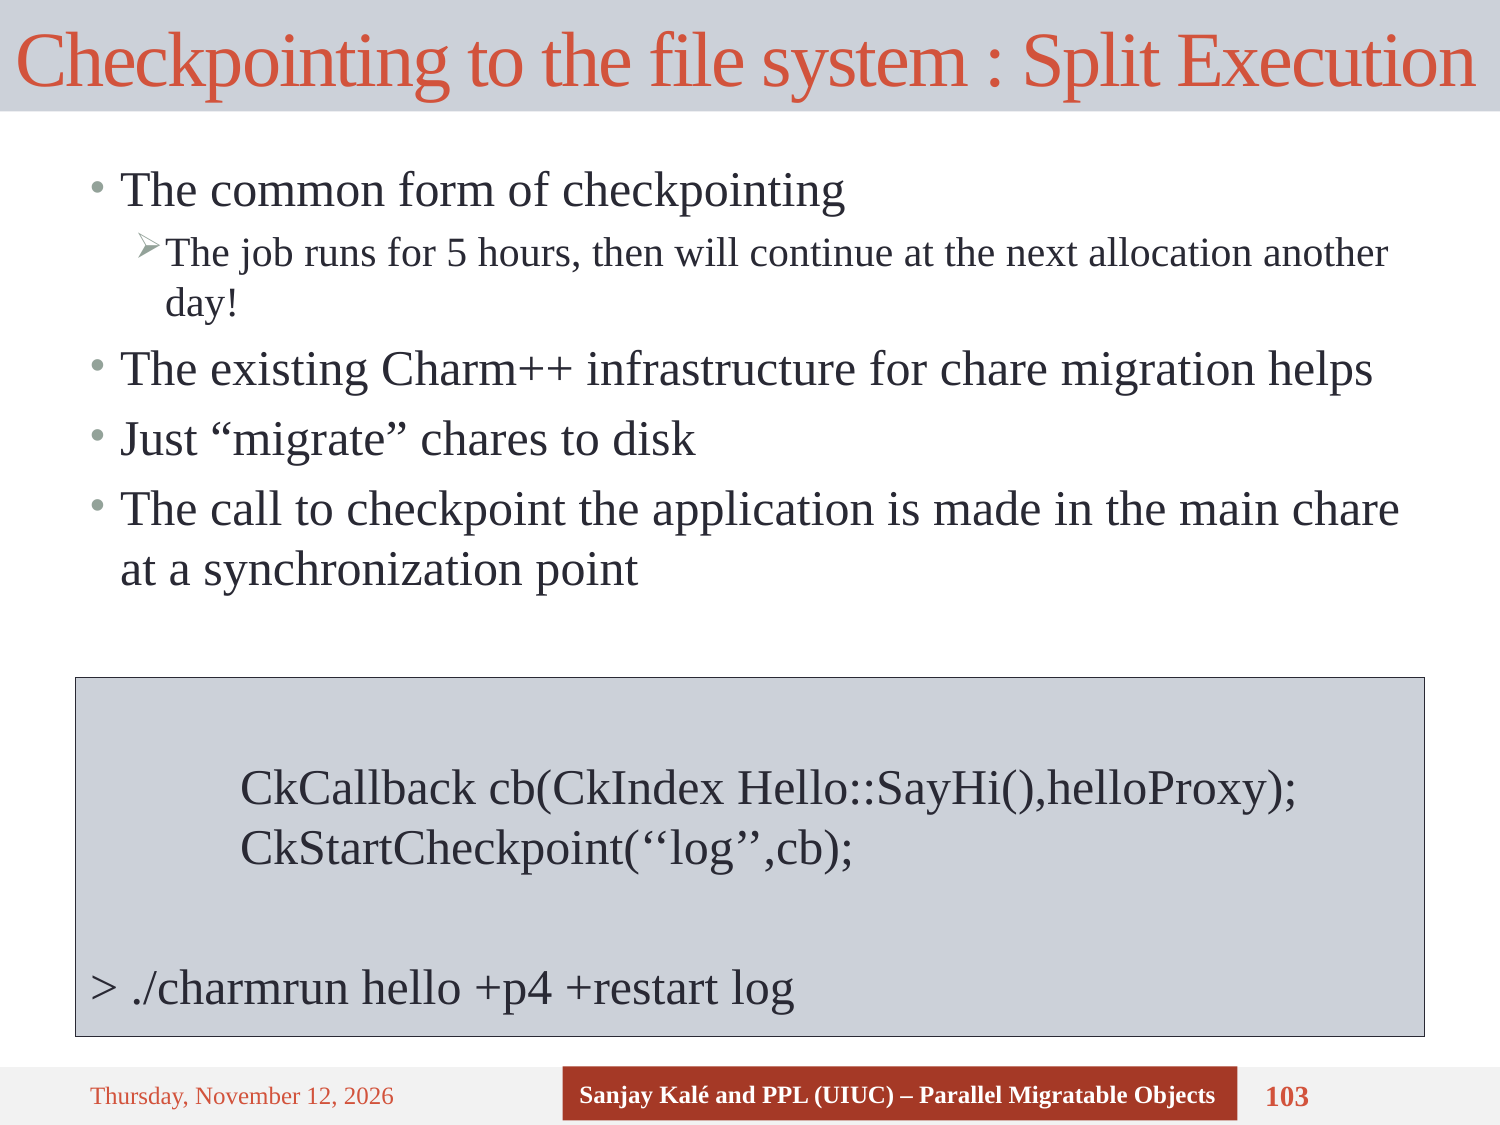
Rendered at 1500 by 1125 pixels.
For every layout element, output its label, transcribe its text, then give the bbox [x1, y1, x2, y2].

title Checkpointing to the file system : Split Execution [0, 0, 1500, 112]
slide_number 103 [1250, 1067, 1425, 1122]
list CkCallback cb(CkIndex Hello::SayHi(),helloProxy); CkStartCheckpoint(‘‘log’’,cb); > ./charmrun hello +p4 +restart log [75, 677, 1425, 1037]
footer Sanjay Kalé and PPL (UIUC) – Parallel Migratable Objects [562, 1066, 1238, 1121]
list The common form of checkpointing The job runs for 5 hours, then will continue at the next allocation another day! The existing Charm++ infrastructure for chare migration helps Just “migrate” chares to disk The call to checkpoint the application is made in the main chare at a synchronization point [75, 149, 1425, 628]
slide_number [75, 1067, 550, 1122]
